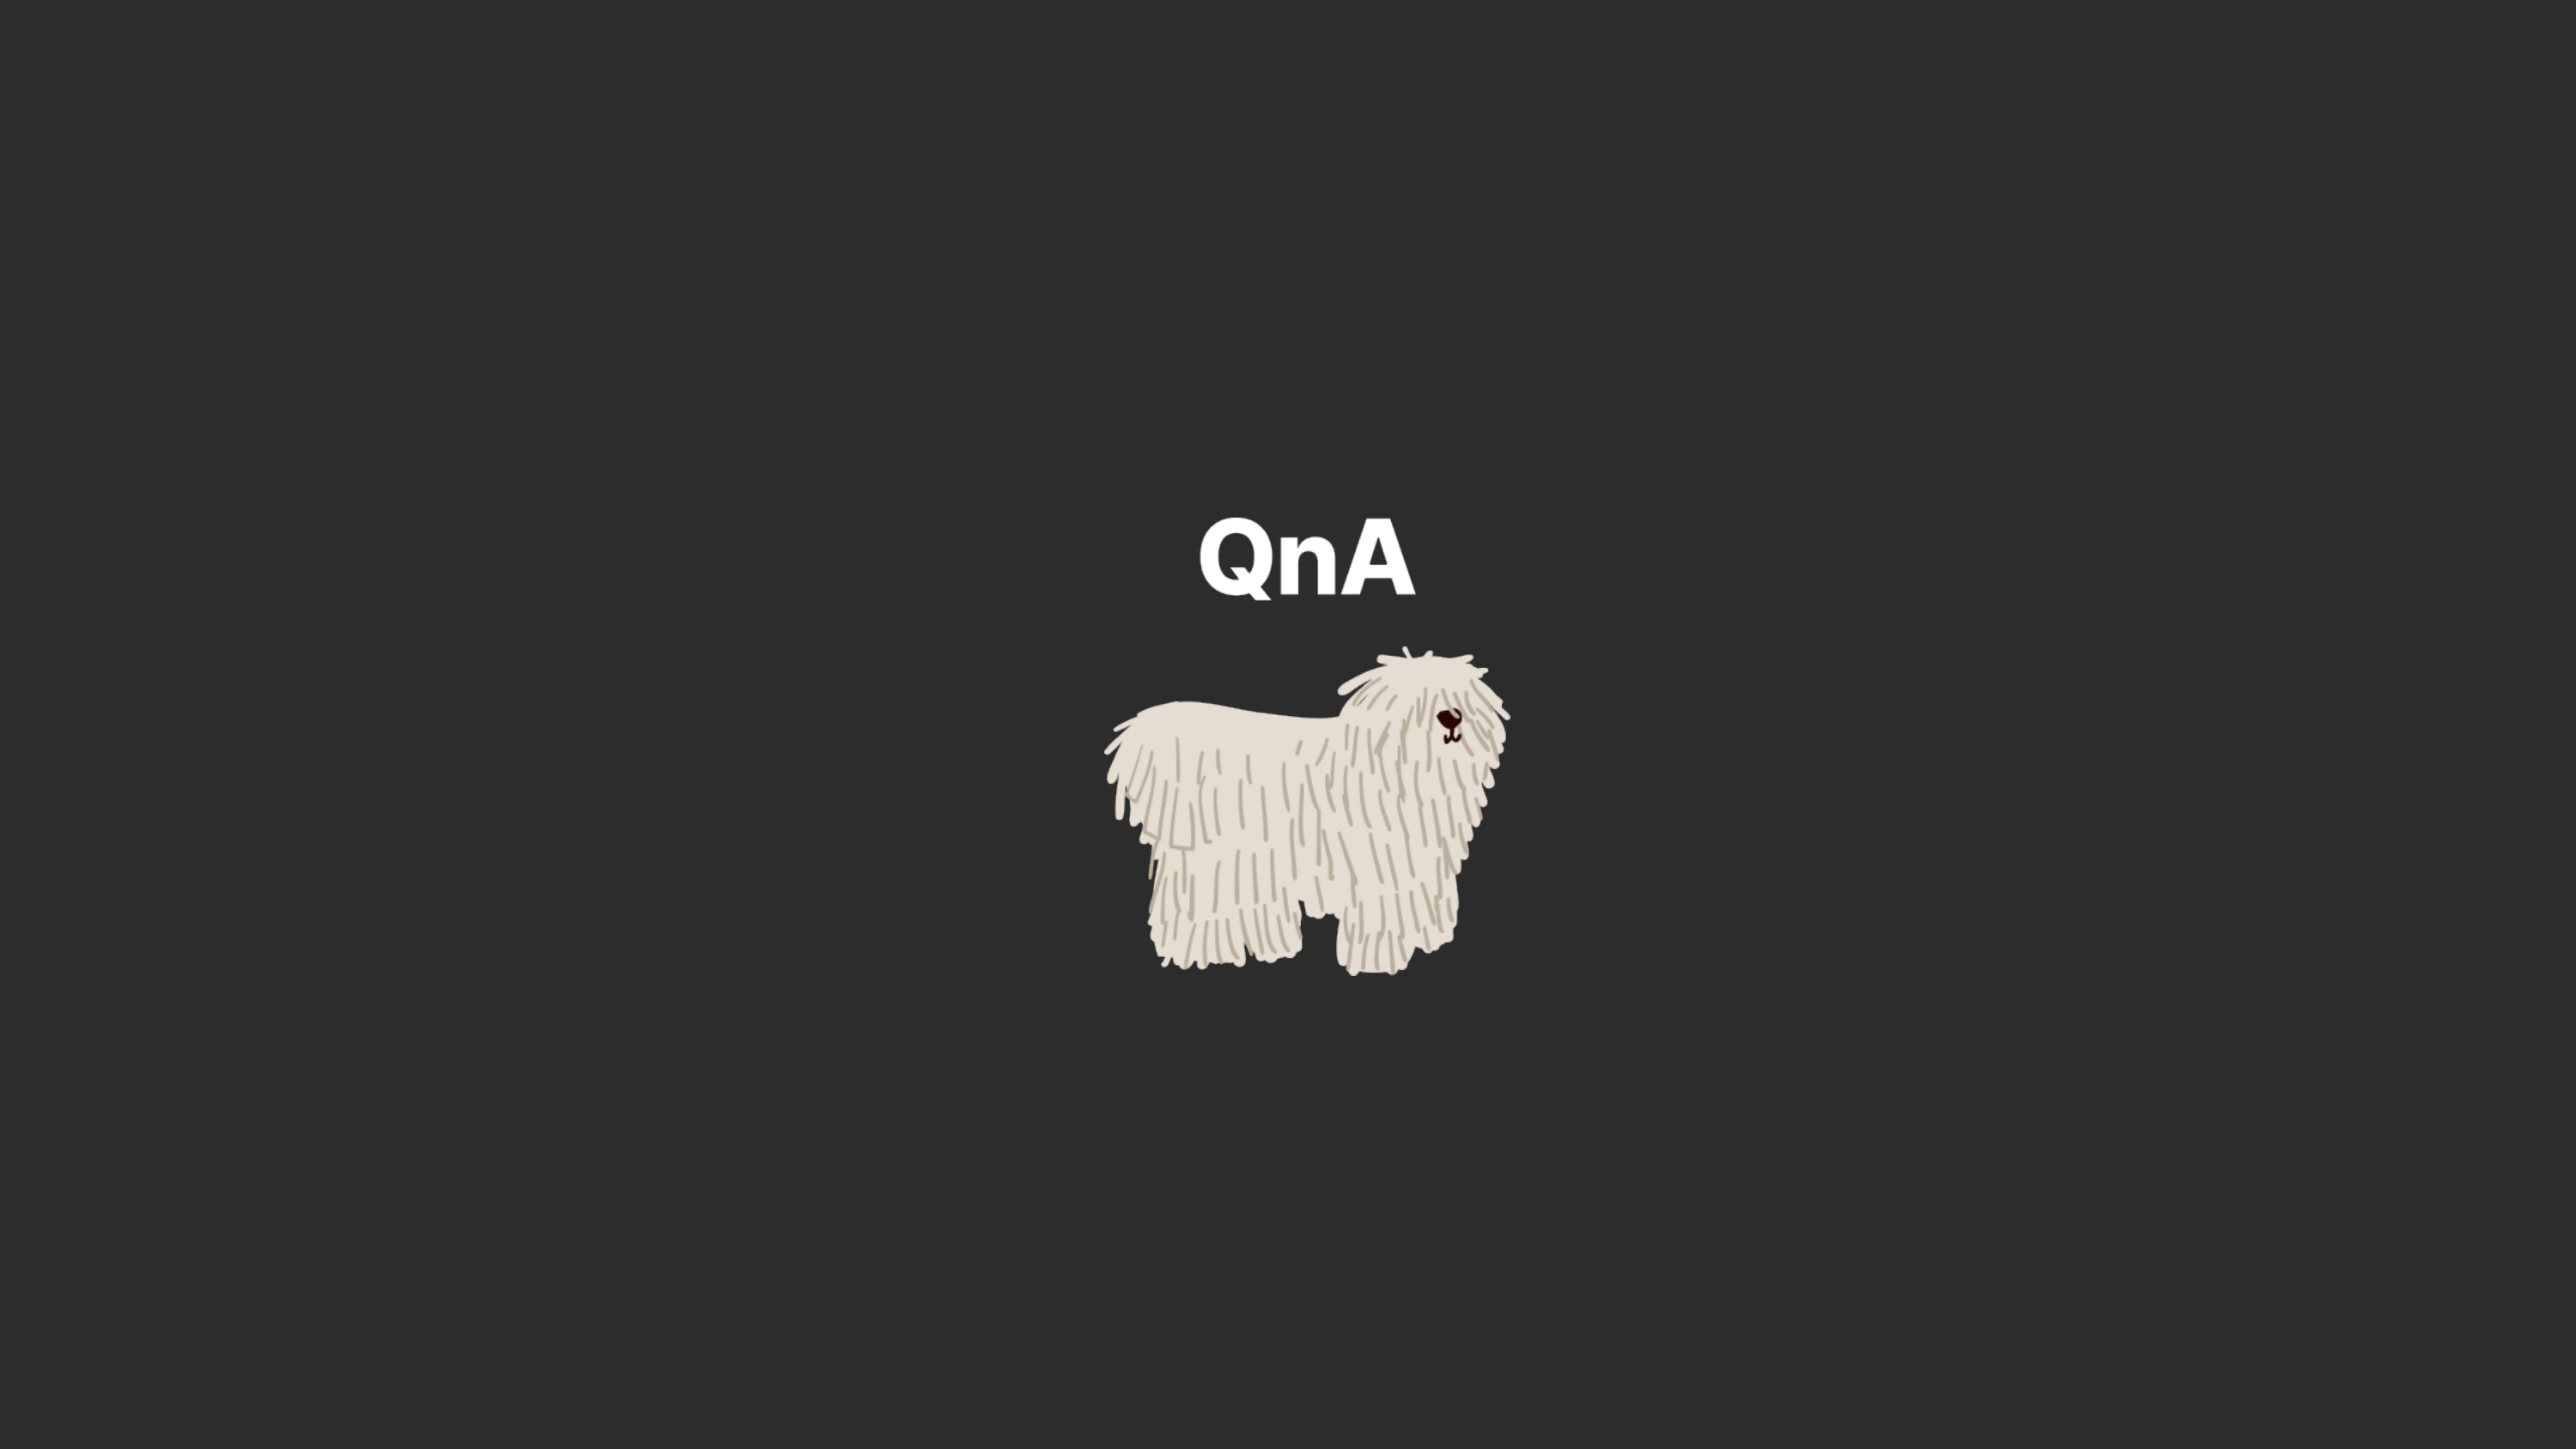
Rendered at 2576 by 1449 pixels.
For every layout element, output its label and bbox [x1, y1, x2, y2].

text_box [1103, 646, 1510, 976]
picture [865, 456, 1467, 651]
